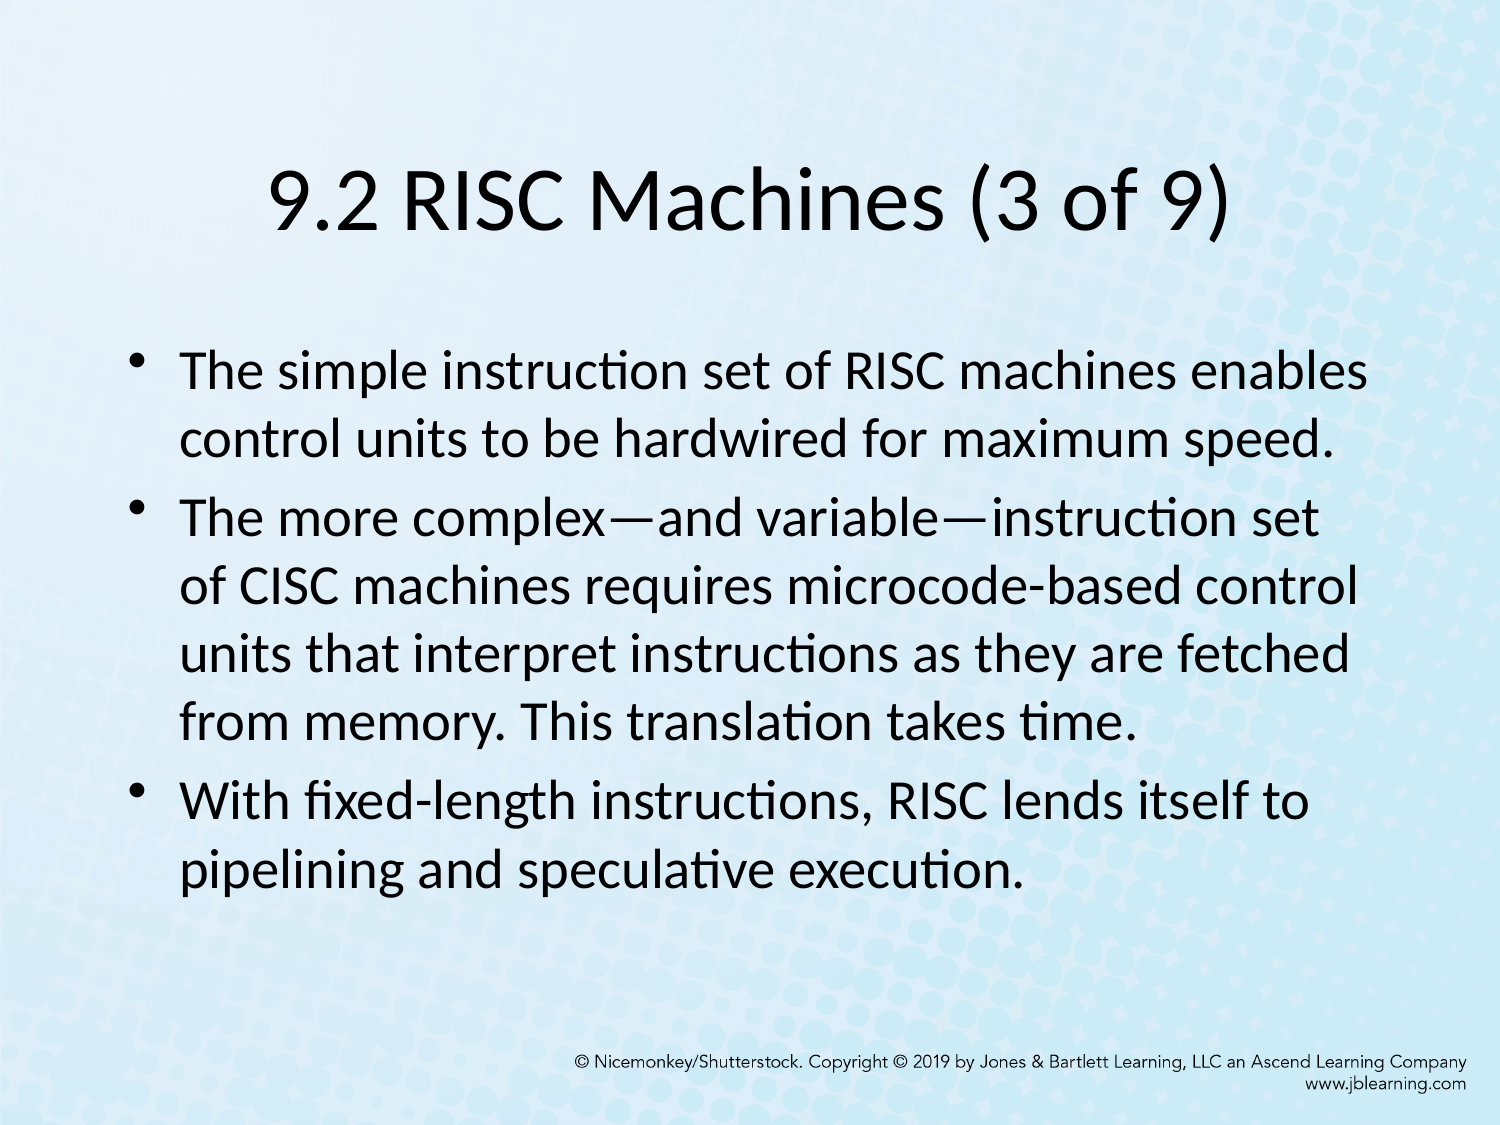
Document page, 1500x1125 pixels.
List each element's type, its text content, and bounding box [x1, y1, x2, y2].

list The simple instruction set of RISC machines enables control units to be hardwired for maximum speed. The more complex—and variable—instruction set of CISC machines requires microcode-based control units that interpret instructions as they are fetched from memory. This translation takes time. With fixed-length instructions, RISC lends itself to pipelining and speculative execution. [112, 324, 1388, 1000]
title 9.2 RISC Machines (3 of 9) [112, 99, 1388, 288]
picture [0, 0, 1500, 1125]
